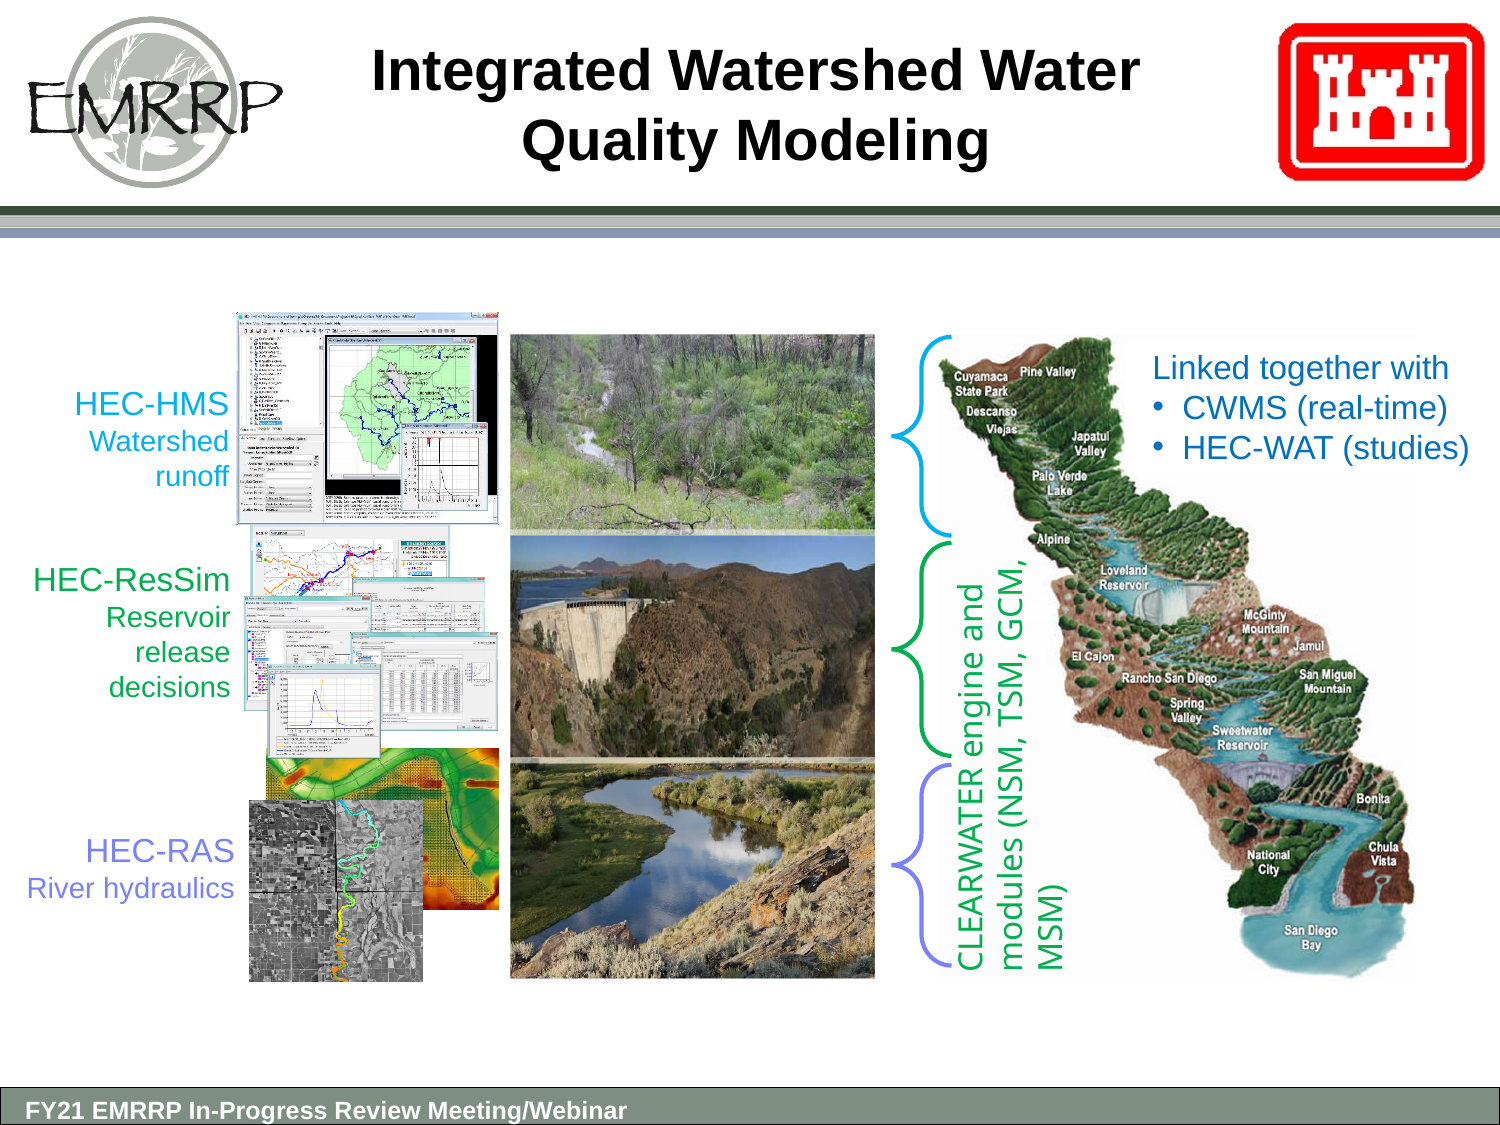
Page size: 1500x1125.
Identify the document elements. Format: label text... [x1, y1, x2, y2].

picture [1275, 21, 1488, 183]
picture [24, 12, 274, 191]
picture [0, 206, 1500, 238]
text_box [0, 312, 1488, 1001]
title Integrated Watershed Water Quality Modeling [274, 0, 1238, 204]
